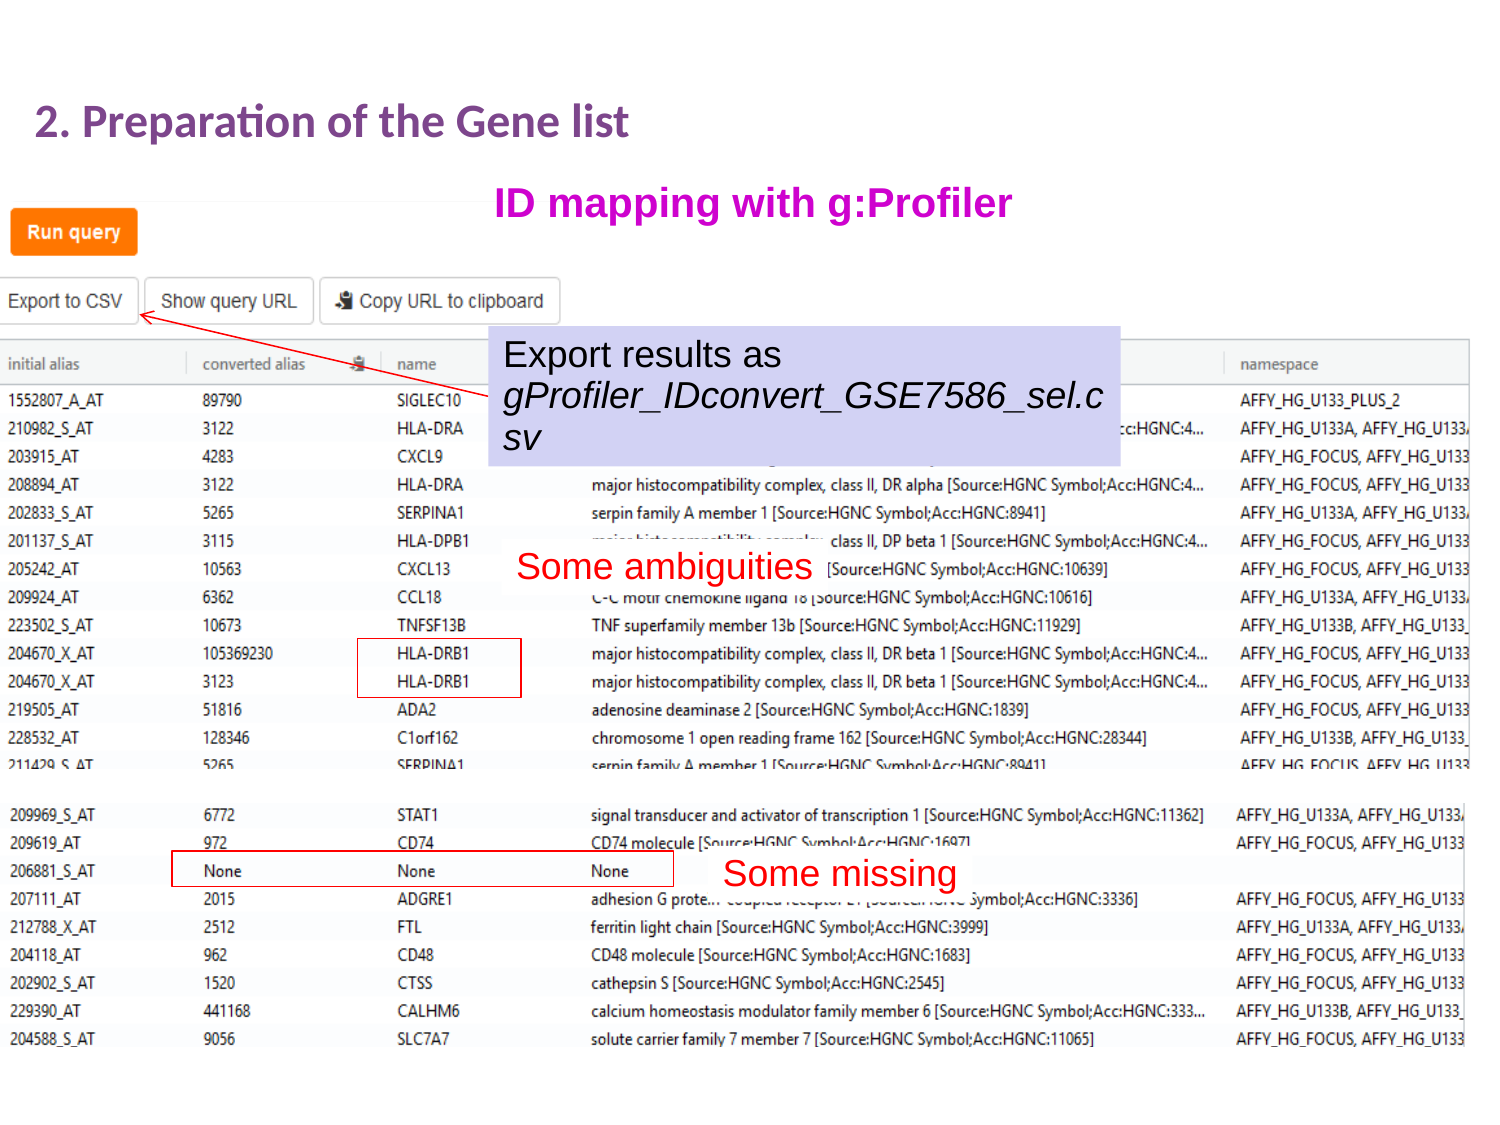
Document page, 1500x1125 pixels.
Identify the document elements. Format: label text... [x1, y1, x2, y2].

text_box 2. Preparation of the Gene list [19, 87, 1219, 157]
text_box ID mapping with g:Profiler [479, 172, 1029, 199]
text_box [0, 200, 1500, 1048]
